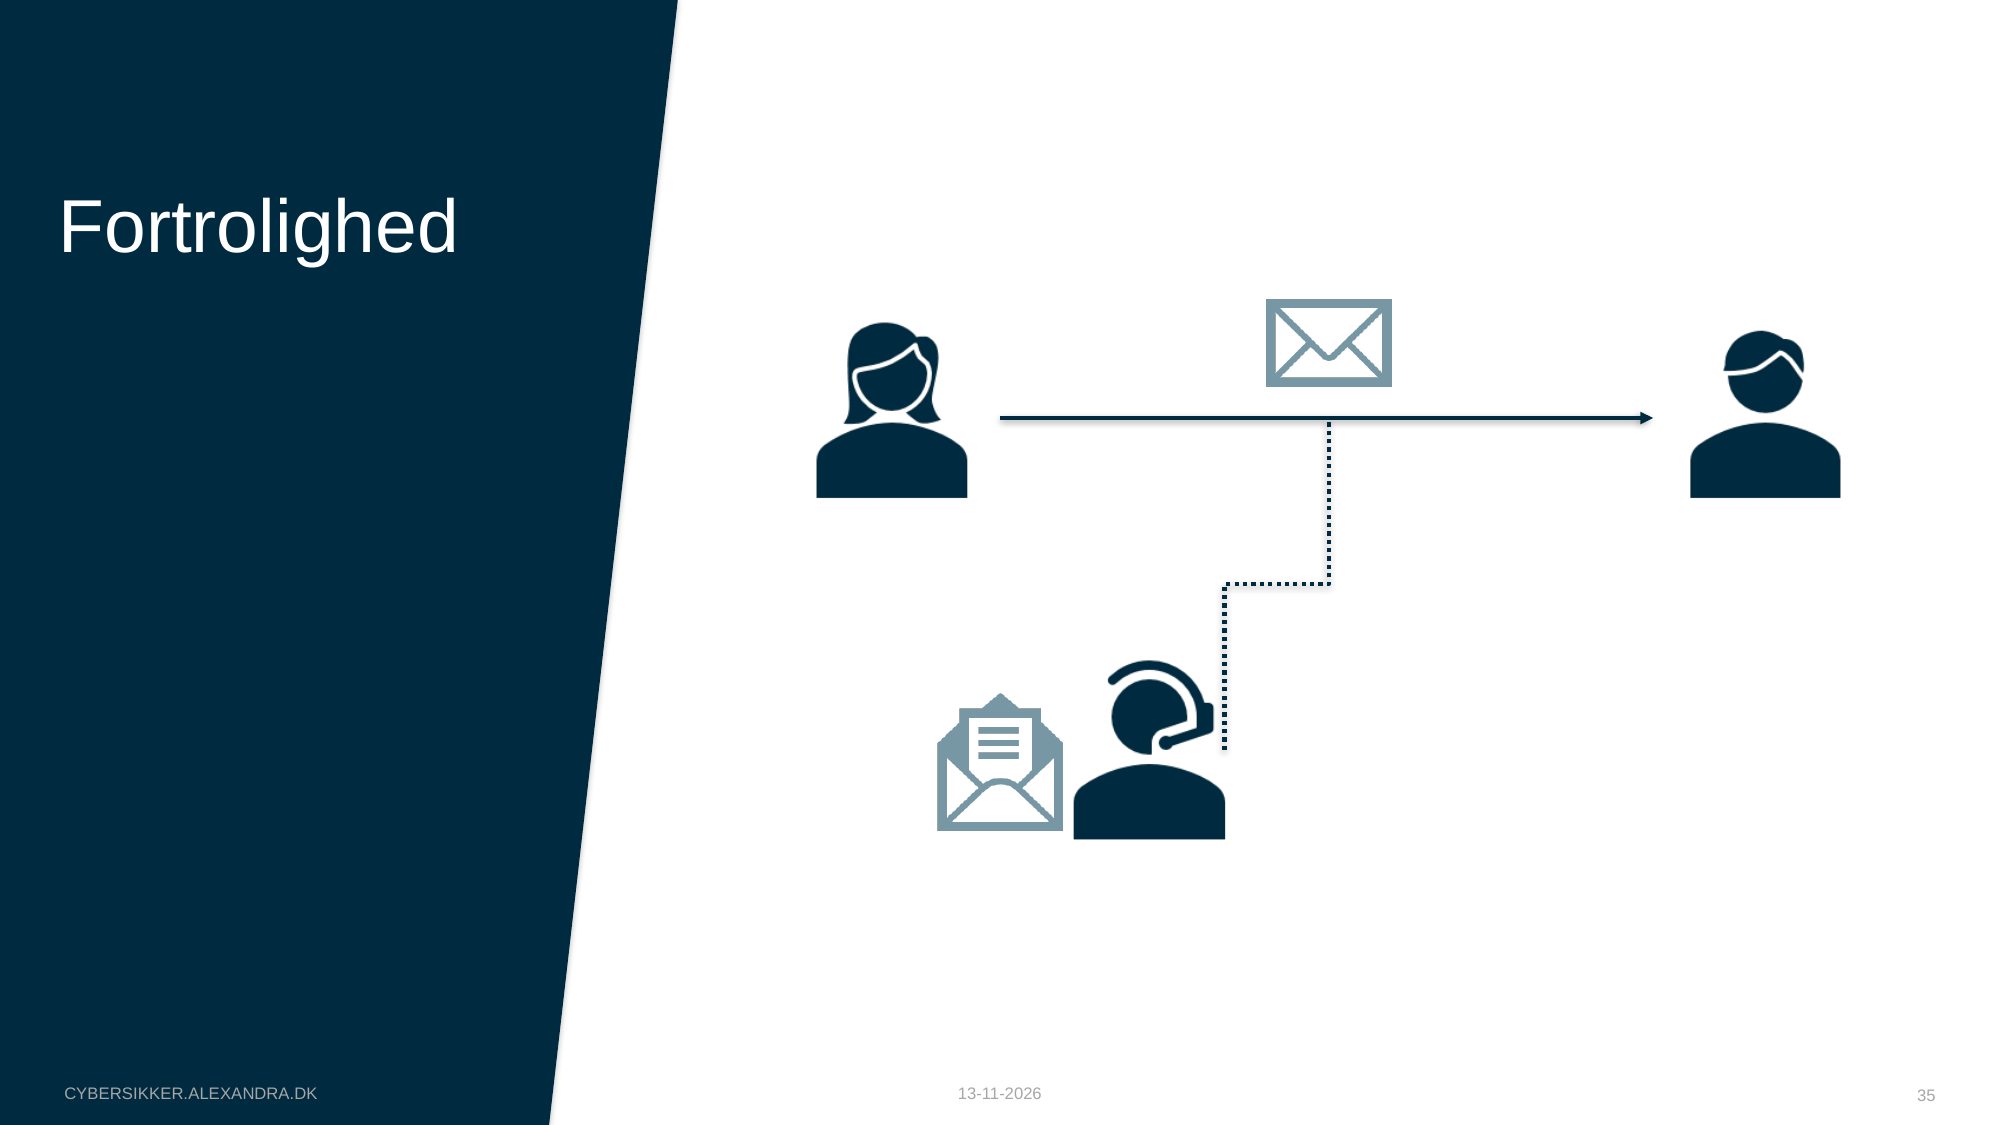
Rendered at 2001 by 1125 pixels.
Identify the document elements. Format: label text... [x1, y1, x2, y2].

slide_number 35 [1631, 1077, 1951, 1113]
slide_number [763, 1075, 1237, 1106]
picture [923, 637, 1263, 864]
picture [779, 305, 1005, 531]
footer cybersikker.alexandra.dk [49, 1075, 565, 1106]
title Fortrolighed [59, 177, 507, 268]
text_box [1110, 531, 1443, 637]
picture [1253, 267, 1404, 415]
picture [1652, 305, 1878, 531]
